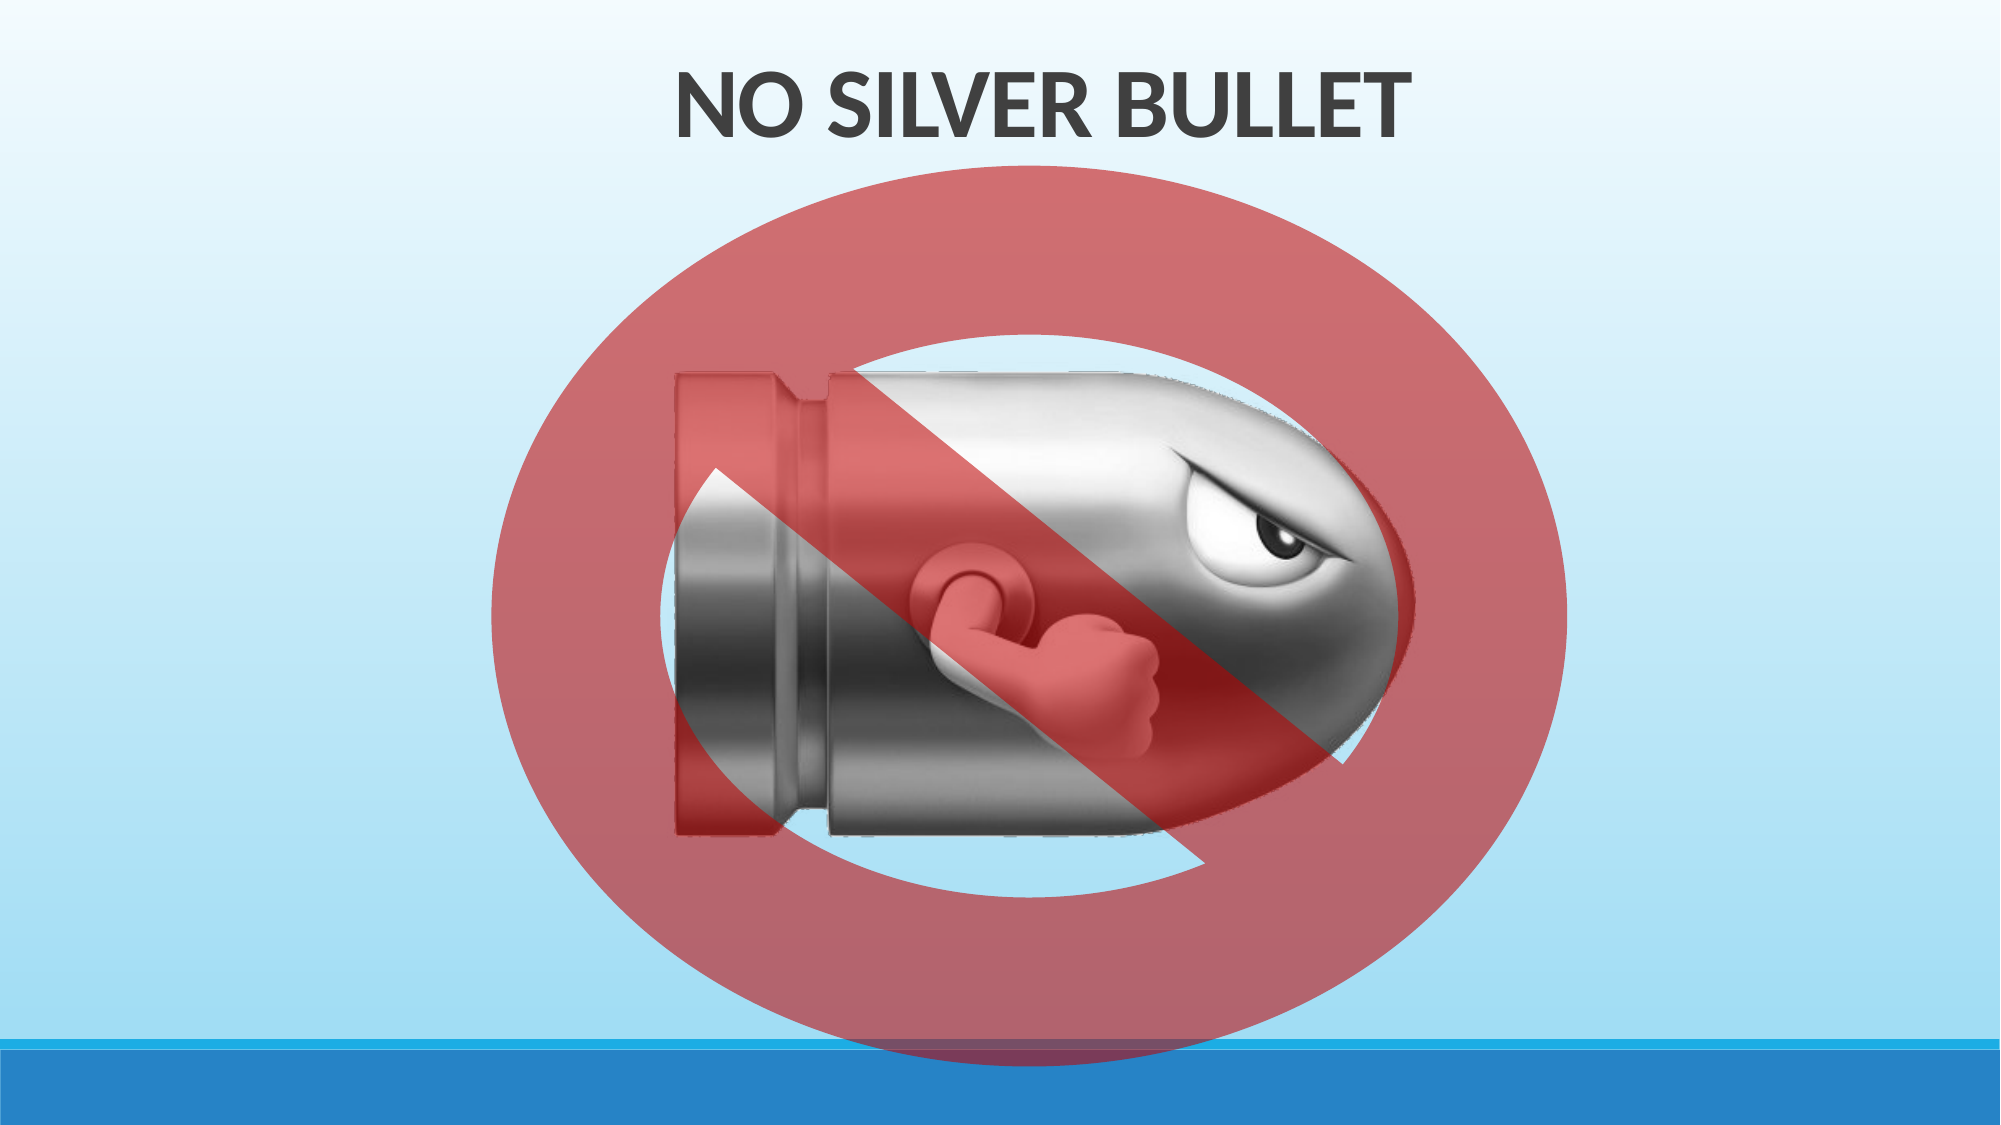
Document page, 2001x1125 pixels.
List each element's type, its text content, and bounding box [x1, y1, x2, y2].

text_box [816, 1031, 1243, 1068]
text_box [1466, 351, 1569, 882]
picture [627, 191, 1459, 1023]
text_box [857, 164, 1202, 188]
title No Silver Bullet [218, 20, 1868, 166]
text_box [490, 318, 624, 914]
